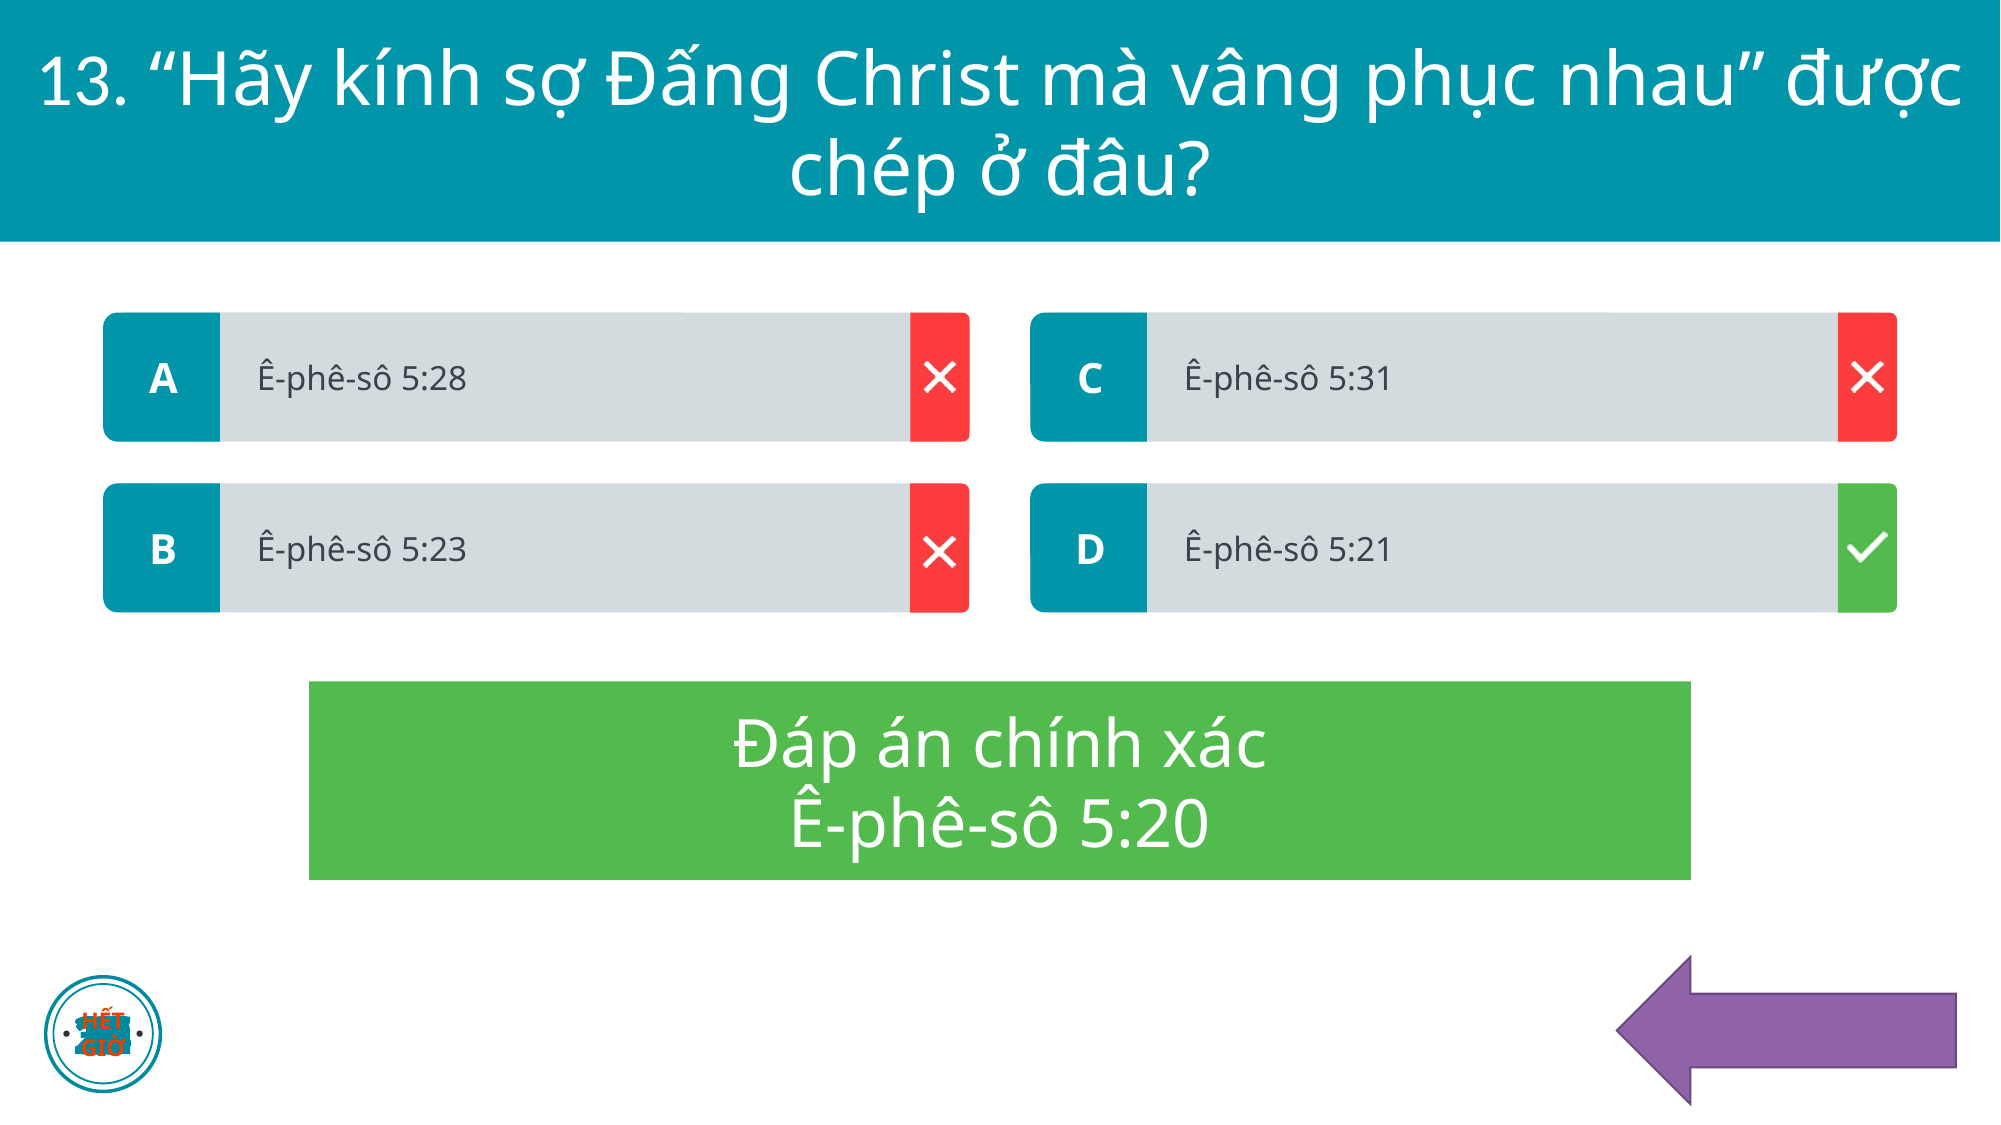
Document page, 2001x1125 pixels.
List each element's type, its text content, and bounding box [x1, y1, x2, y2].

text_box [103, 312, 910, 442]
text_box 13. “Hãy kính sợ Đấng Christ mà vâng phục nhau” được chép ở đâu? [0, 0, 2000, 243]
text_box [103, 483, 909, 613]
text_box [909, 483, 970, 613]
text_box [1837, 483, 1898, 613]
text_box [1837, 312, 1898, 442]
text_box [63, 996, 143, 1072]
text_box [910, 312, 970, 442]
text_box HẾT GIỜ [143, 998, 147, 1069]
text_box [36, 967, 170, 1101]
text_box [42, 1002, 52, 1066]
text_box [1615, 954, 1957, 1107]
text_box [1030, 312, 1837, 442]
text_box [1030, 483, 1837, 613]
text_box [57, 973, 149, 995]
text_box [68, 982, 138, 995]
text_box [154, 1002, 164, 1067]
text_box 1 [52, 995, 154, 1073]
text_box Đáp án chính xác Ê-phê-sô 5:20 [308, 680, 1692, 881]
text_box [57, 1073, 149, 1095]
text_box HẾT GIỜ [59, 998, 63, 1069]
text_box [69, 1073, 137, 1086]
